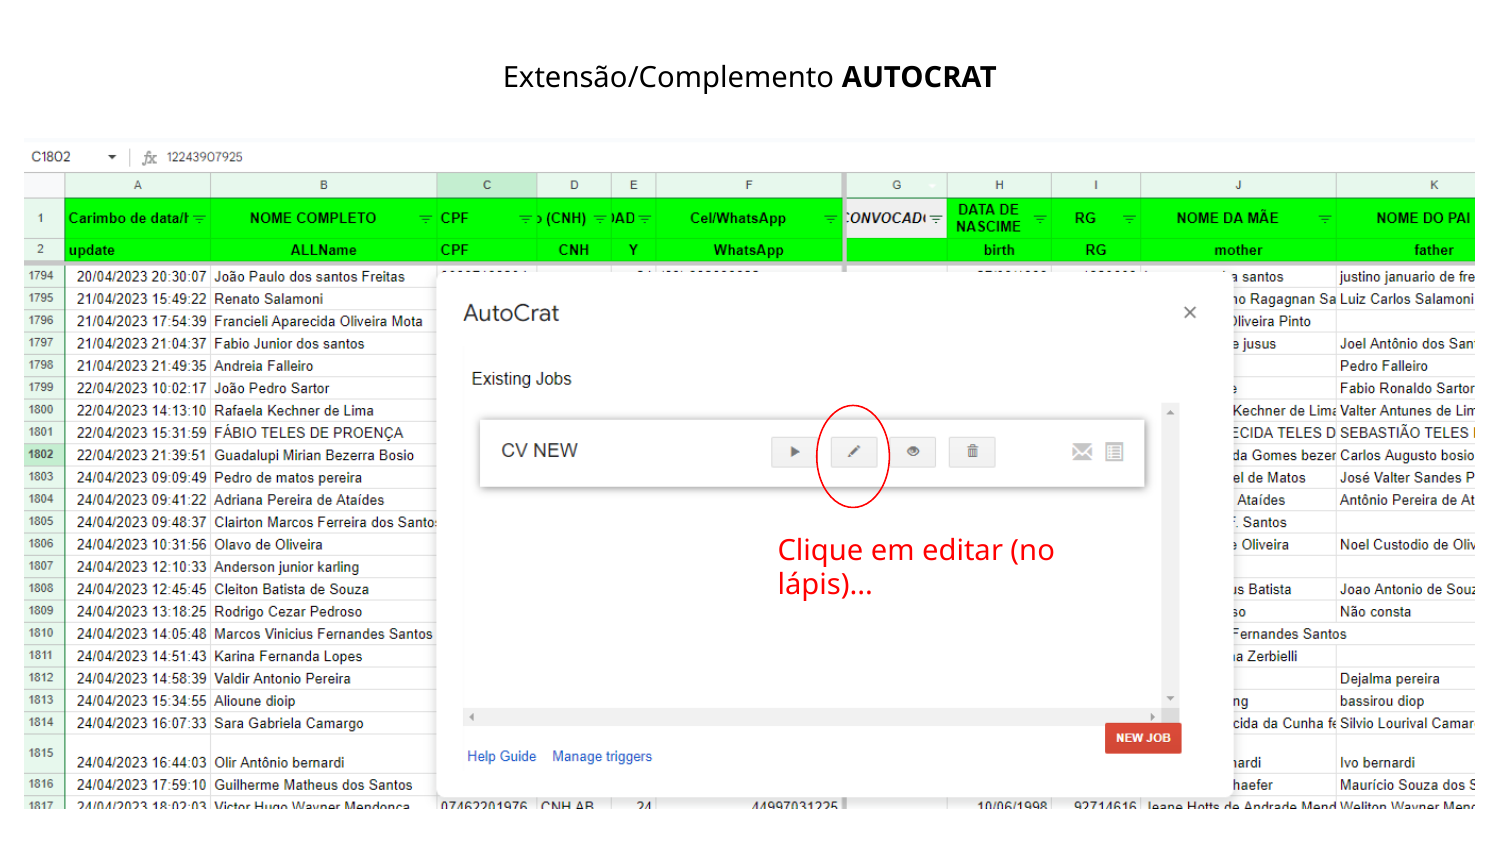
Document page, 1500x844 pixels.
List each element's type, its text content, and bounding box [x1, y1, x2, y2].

text_box Extensão/Complemento AUTOCRAT [412, 43, 1088, 109]
picture [24, 138, 1476, 810]
